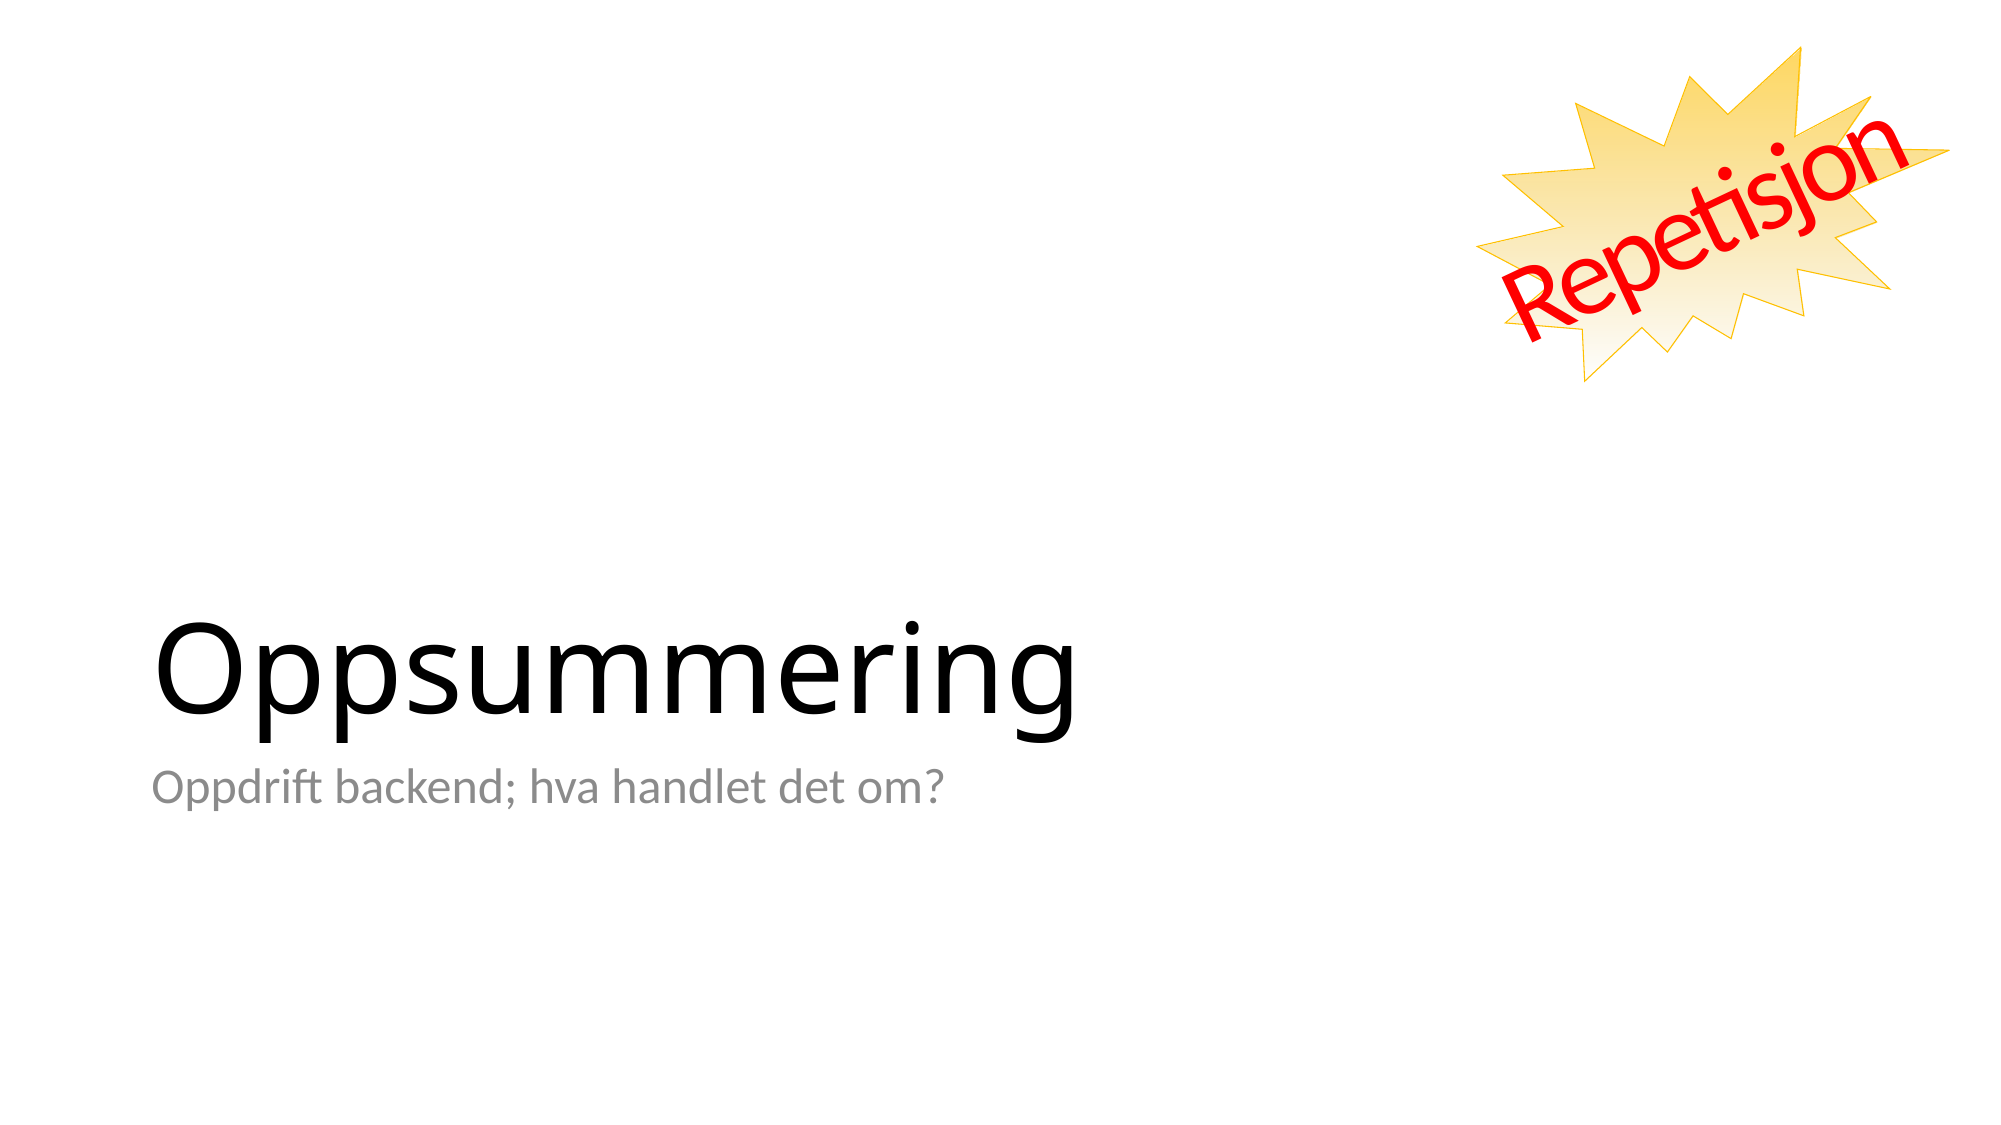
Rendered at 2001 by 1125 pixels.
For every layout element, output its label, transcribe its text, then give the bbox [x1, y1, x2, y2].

list Oppdrift backend; hva handlet det om? [136, 752, 1862, 999]
title Oppsummering [136, 280, 1862, 749]
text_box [1474, 47, 1950, 382]
